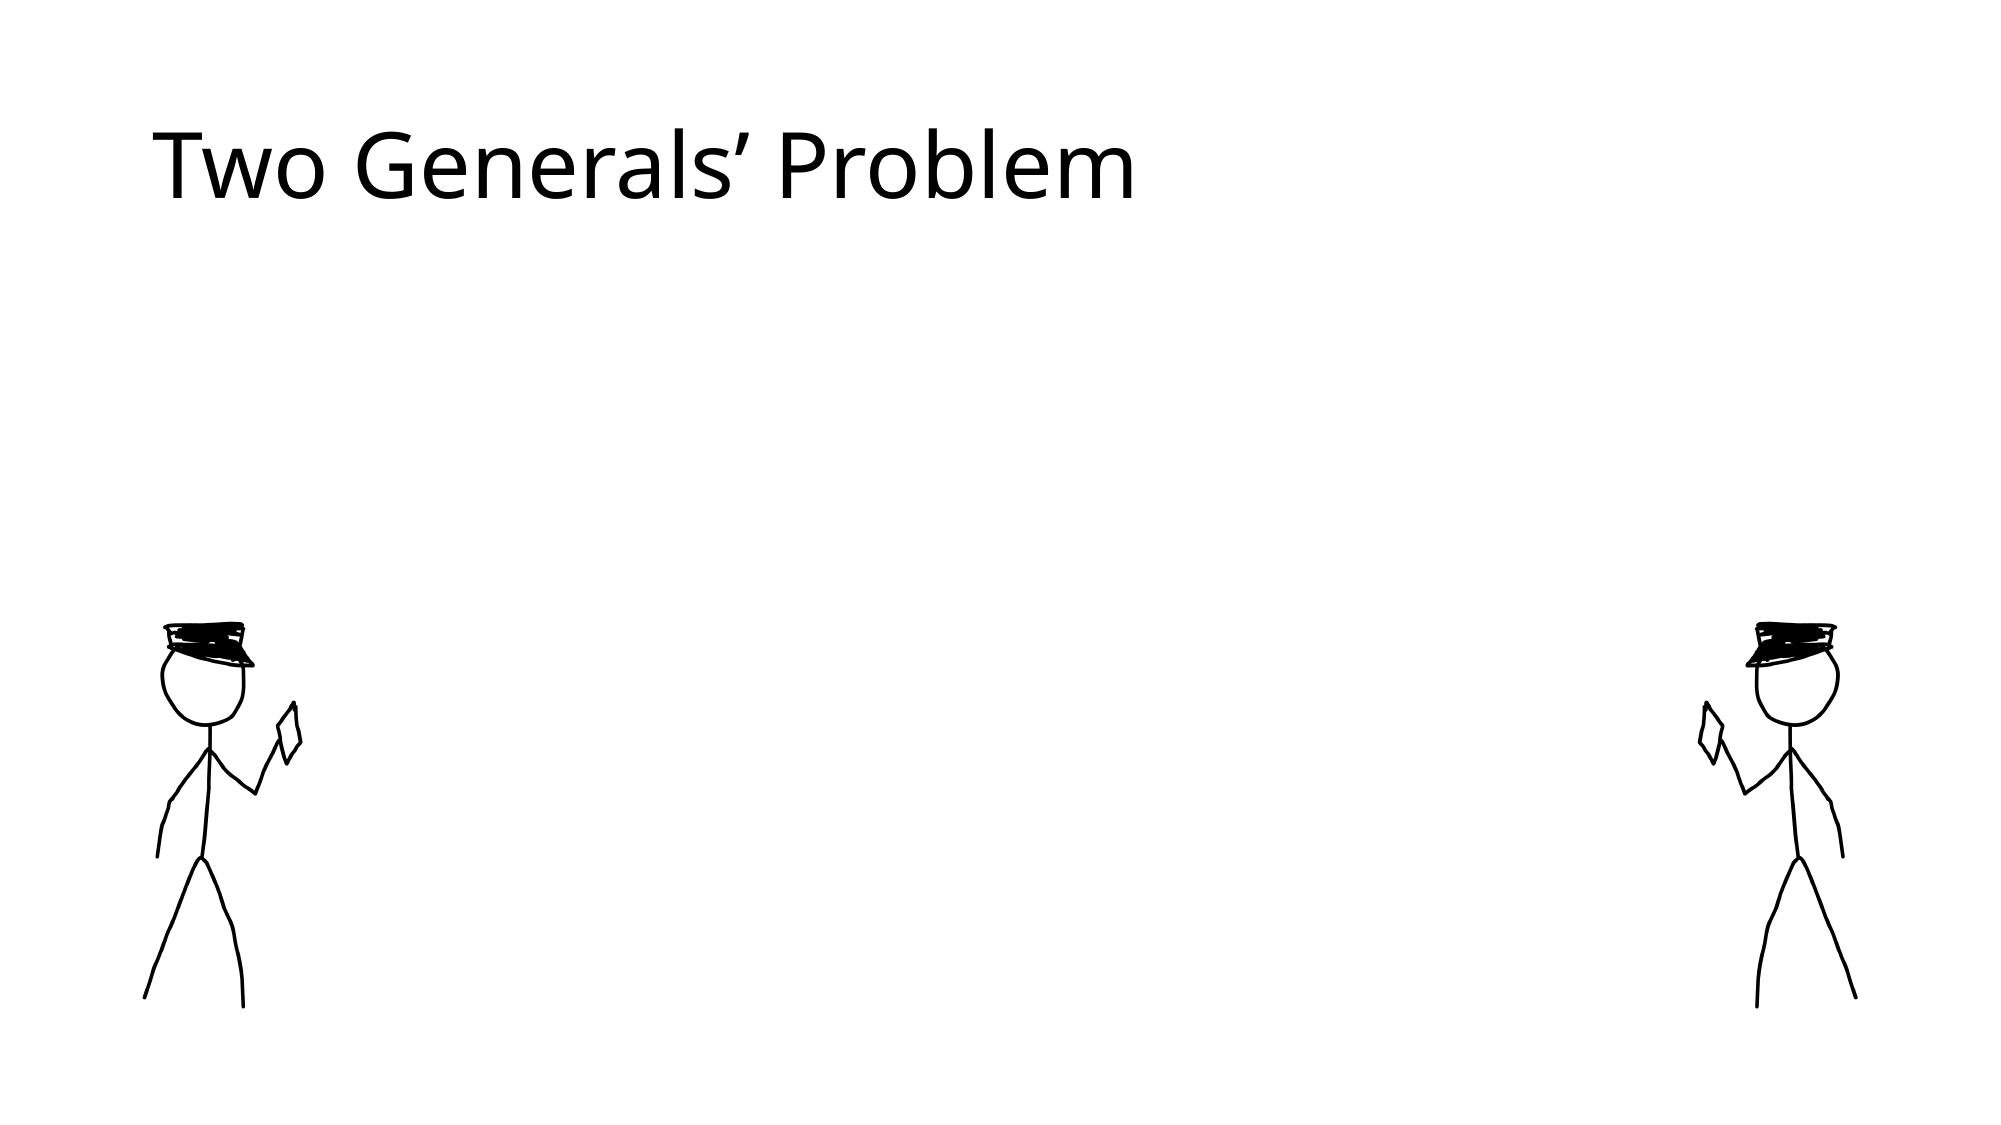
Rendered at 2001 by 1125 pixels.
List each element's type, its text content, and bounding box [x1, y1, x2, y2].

title Two Generals’ Problem [137, 59, 1863, 278]
picture [137, 616, 308, 1014]
picture [1692, 616, 1863, 1014]
